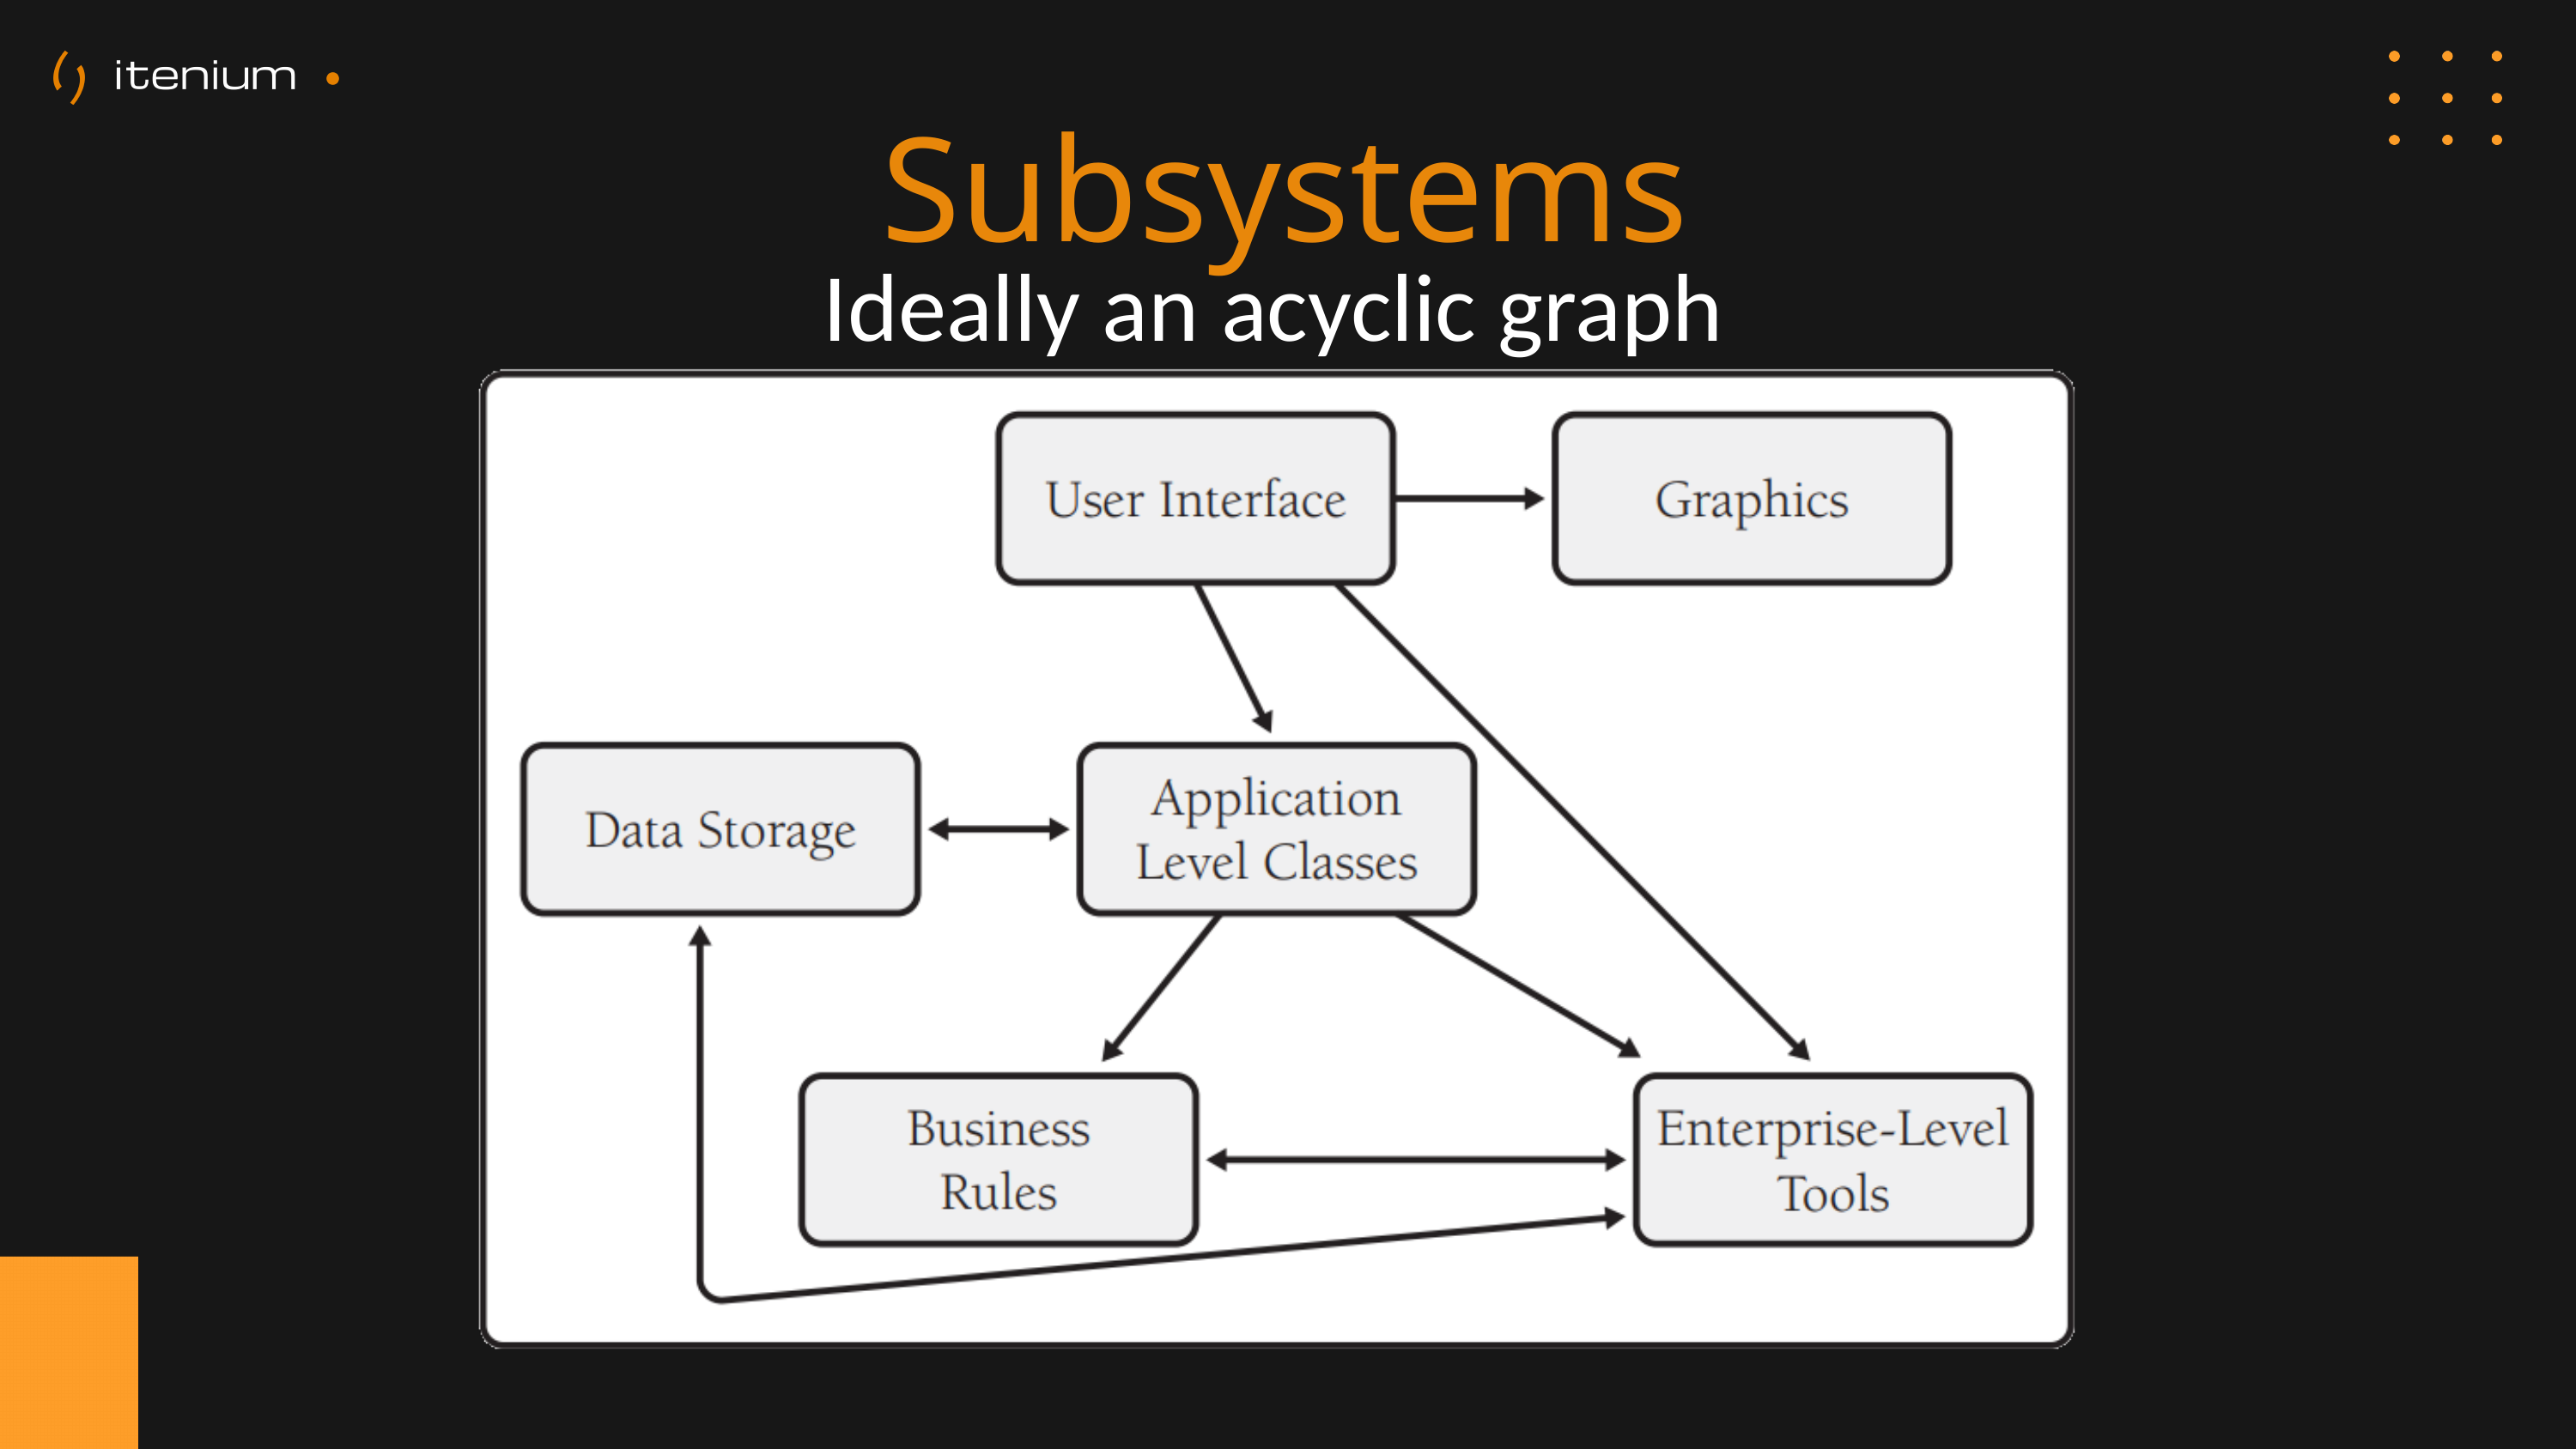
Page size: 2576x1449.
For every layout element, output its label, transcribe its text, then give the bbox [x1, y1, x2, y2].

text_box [2389, 51, 2502, 145]
text_box Ideally an acyclic graph [34, 238, 2512, 367]
text_box Subsystems [0, 97, 2572, 271]
picture [0, 1256, 139, 1449]
picture [34, 33, 360, 121]
picture [428, 334, 2105, 1367]
